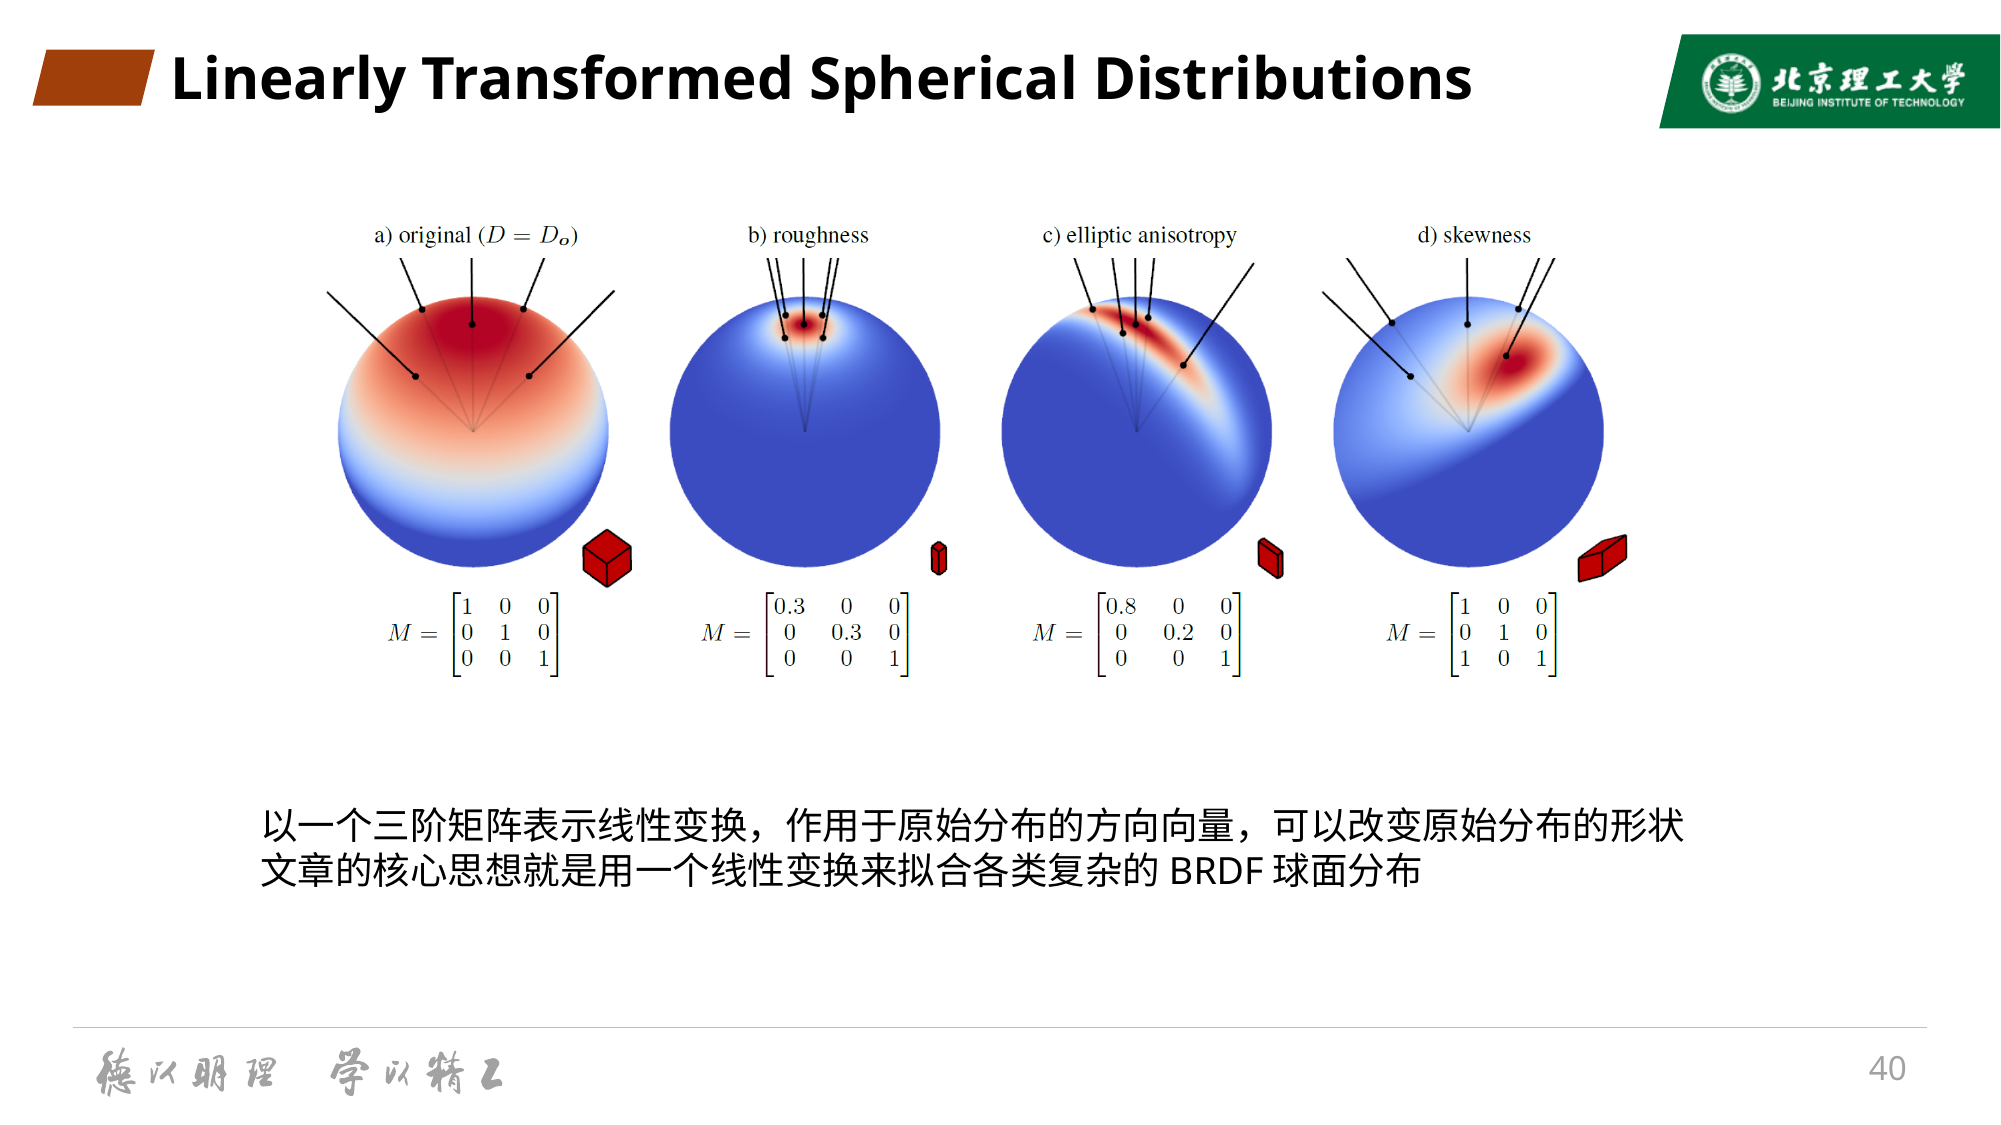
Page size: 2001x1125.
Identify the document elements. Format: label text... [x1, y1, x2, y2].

picture [284, 215, 1663, 685]
title Linearly Transformed Spherical Distributions [155, 41, 1719, 120]
text_box 以一个三阶矩阵表示线性变换，作用于原始分布的方向向量，可以改变原始分布的形状 文章的核心思想就是用一个线性变换来拟合各类复杂的BRDF球面分布 [245, 794, 1755, 899]
picture [1685, 39, 1985, 124]
